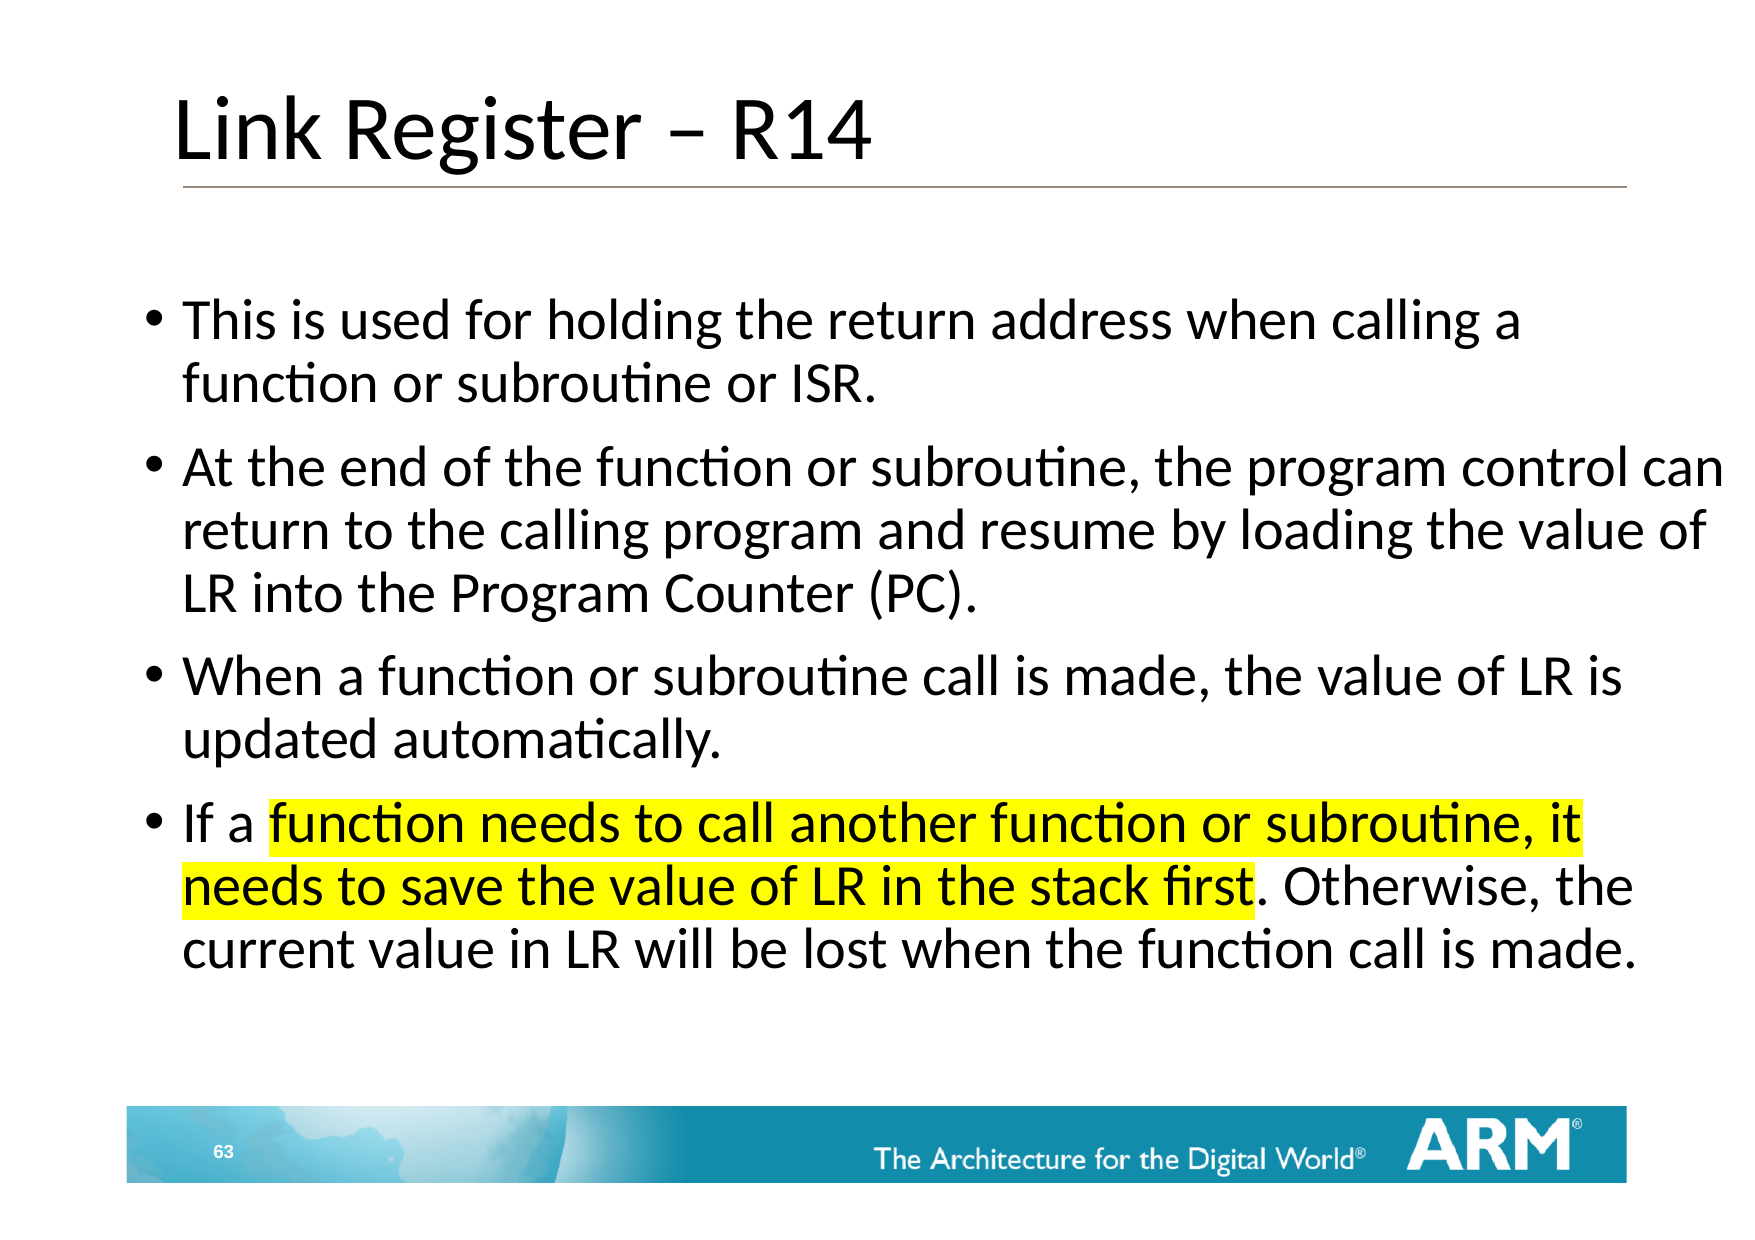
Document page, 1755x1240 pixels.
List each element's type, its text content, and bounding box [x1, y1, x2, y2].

title Link Register – R14 [173, 80, 1581, 172]
list This is used for holding the return address when calling a function or subroutine or ISR. At the end of the function or subroutine, the program control can return to the calling program and resume by loading the value of LR into the Program Counter (PC). When a function or subroutine call is made, the value of LR is updated automatically. If a function needs to call another function or subroutine, it needs to save the value of LR in the stack first. Otherwise, the current value in LR will be lost when the function call is made. [144, 289, 1730, 563]
slide_number 63 [198, 1139, 287, 1187]
picture [126, 1106, 1627, 1183]
